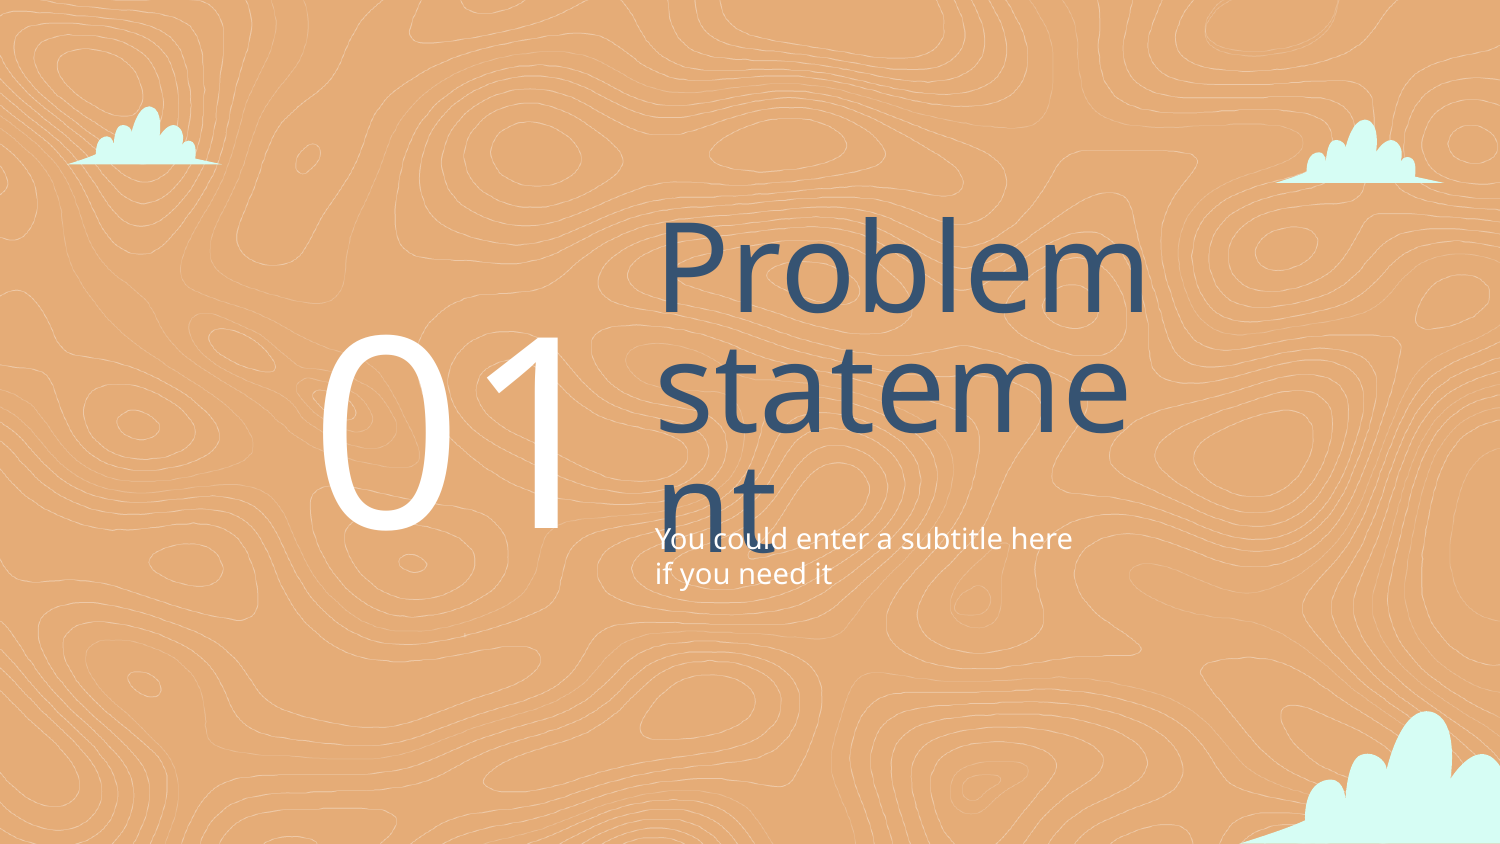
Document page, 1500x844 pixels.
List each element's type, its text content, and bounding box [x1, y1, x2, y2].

subtitle You could enter a subtitle here if you need it [640, 505, 1091, 584]
title 01 [286, 285, 641, 559]
title Problem statement [640, 259, 1214, 533]
